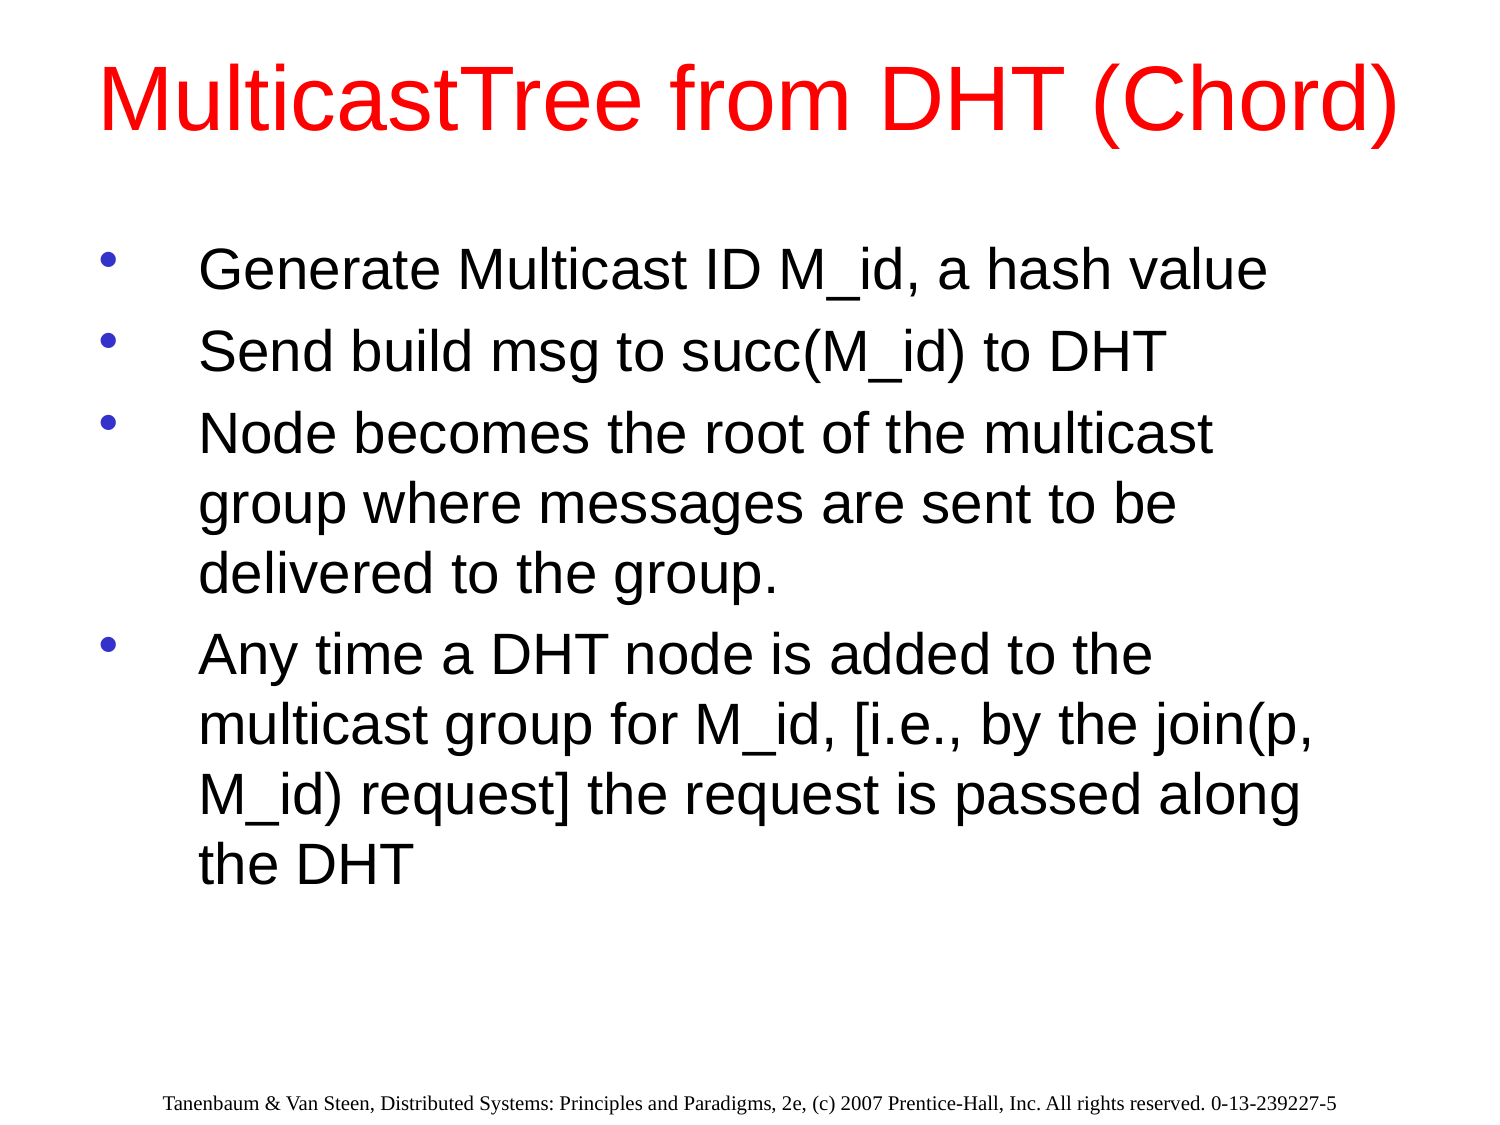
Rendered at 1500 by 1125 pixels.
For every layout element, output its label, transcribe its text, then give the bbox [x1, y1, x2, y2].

footer Tanenbaum & Van Steen, Distributed Systems: Principles and Paradigms, 2e, (c) 2007 Prentice-Hall, Inc. All rights reserved. 0-13-239227-5 [0, 1082, 1500, 1111]
title MulticastTree from DHT (Chord) [0, 0, 1500, 188]
list Generate Multicast ID M_id, a hash value Send build msg to succ(M_id) to DHT Node becomes the root of the multicast group where messages are sent to be delivered to the group. Any time a DHT node is added to the multicast group for M_id, [i.e., by the join(p, M_id) request] the request is passed along the DHT [83, 223, 1391, 1075]
